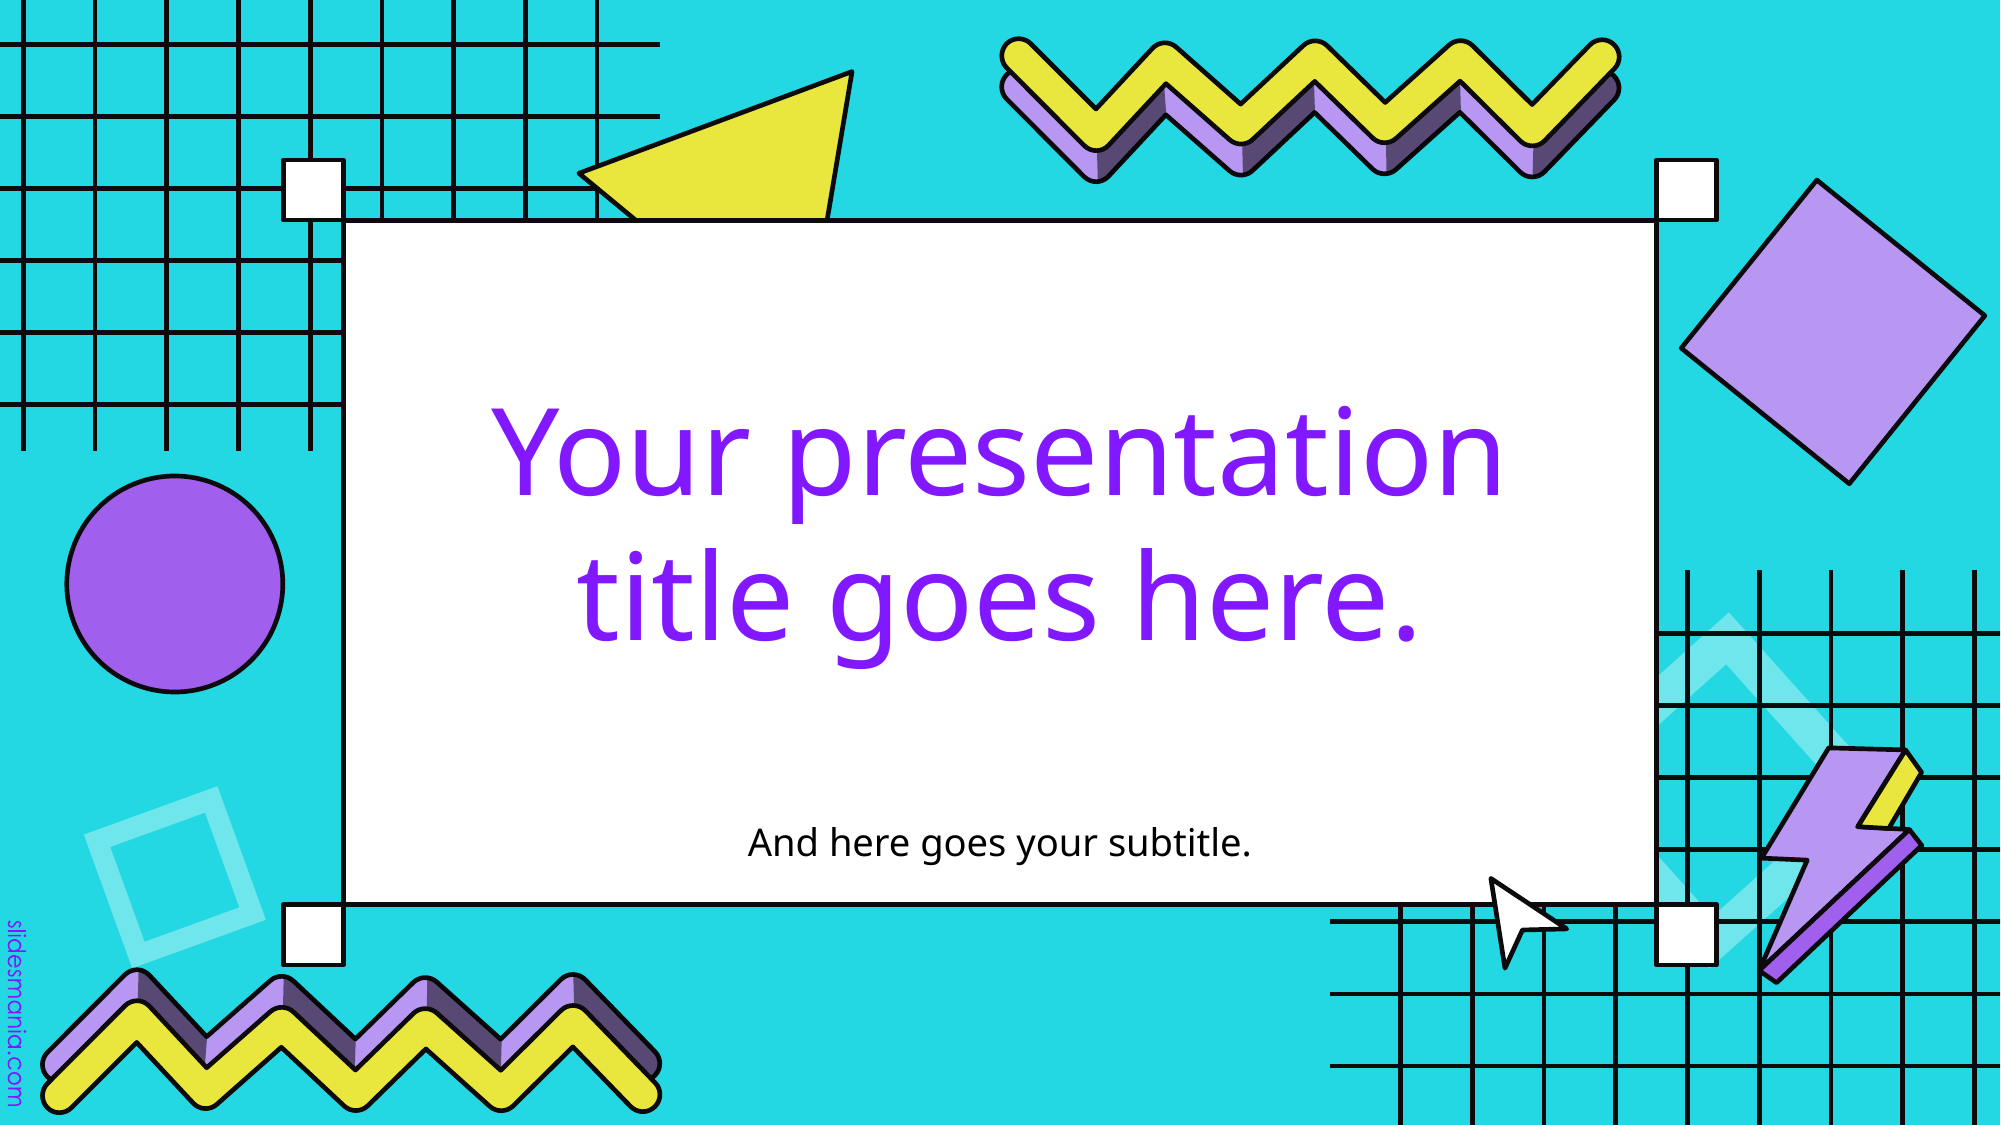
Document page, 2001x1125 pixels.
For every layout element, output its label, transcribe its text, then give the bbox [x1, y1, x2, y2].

subtitle And here goes your subtitle. [392, 798, 1608, 885]
title Your presentation title goes here. [392, 240, 1608, 798]
